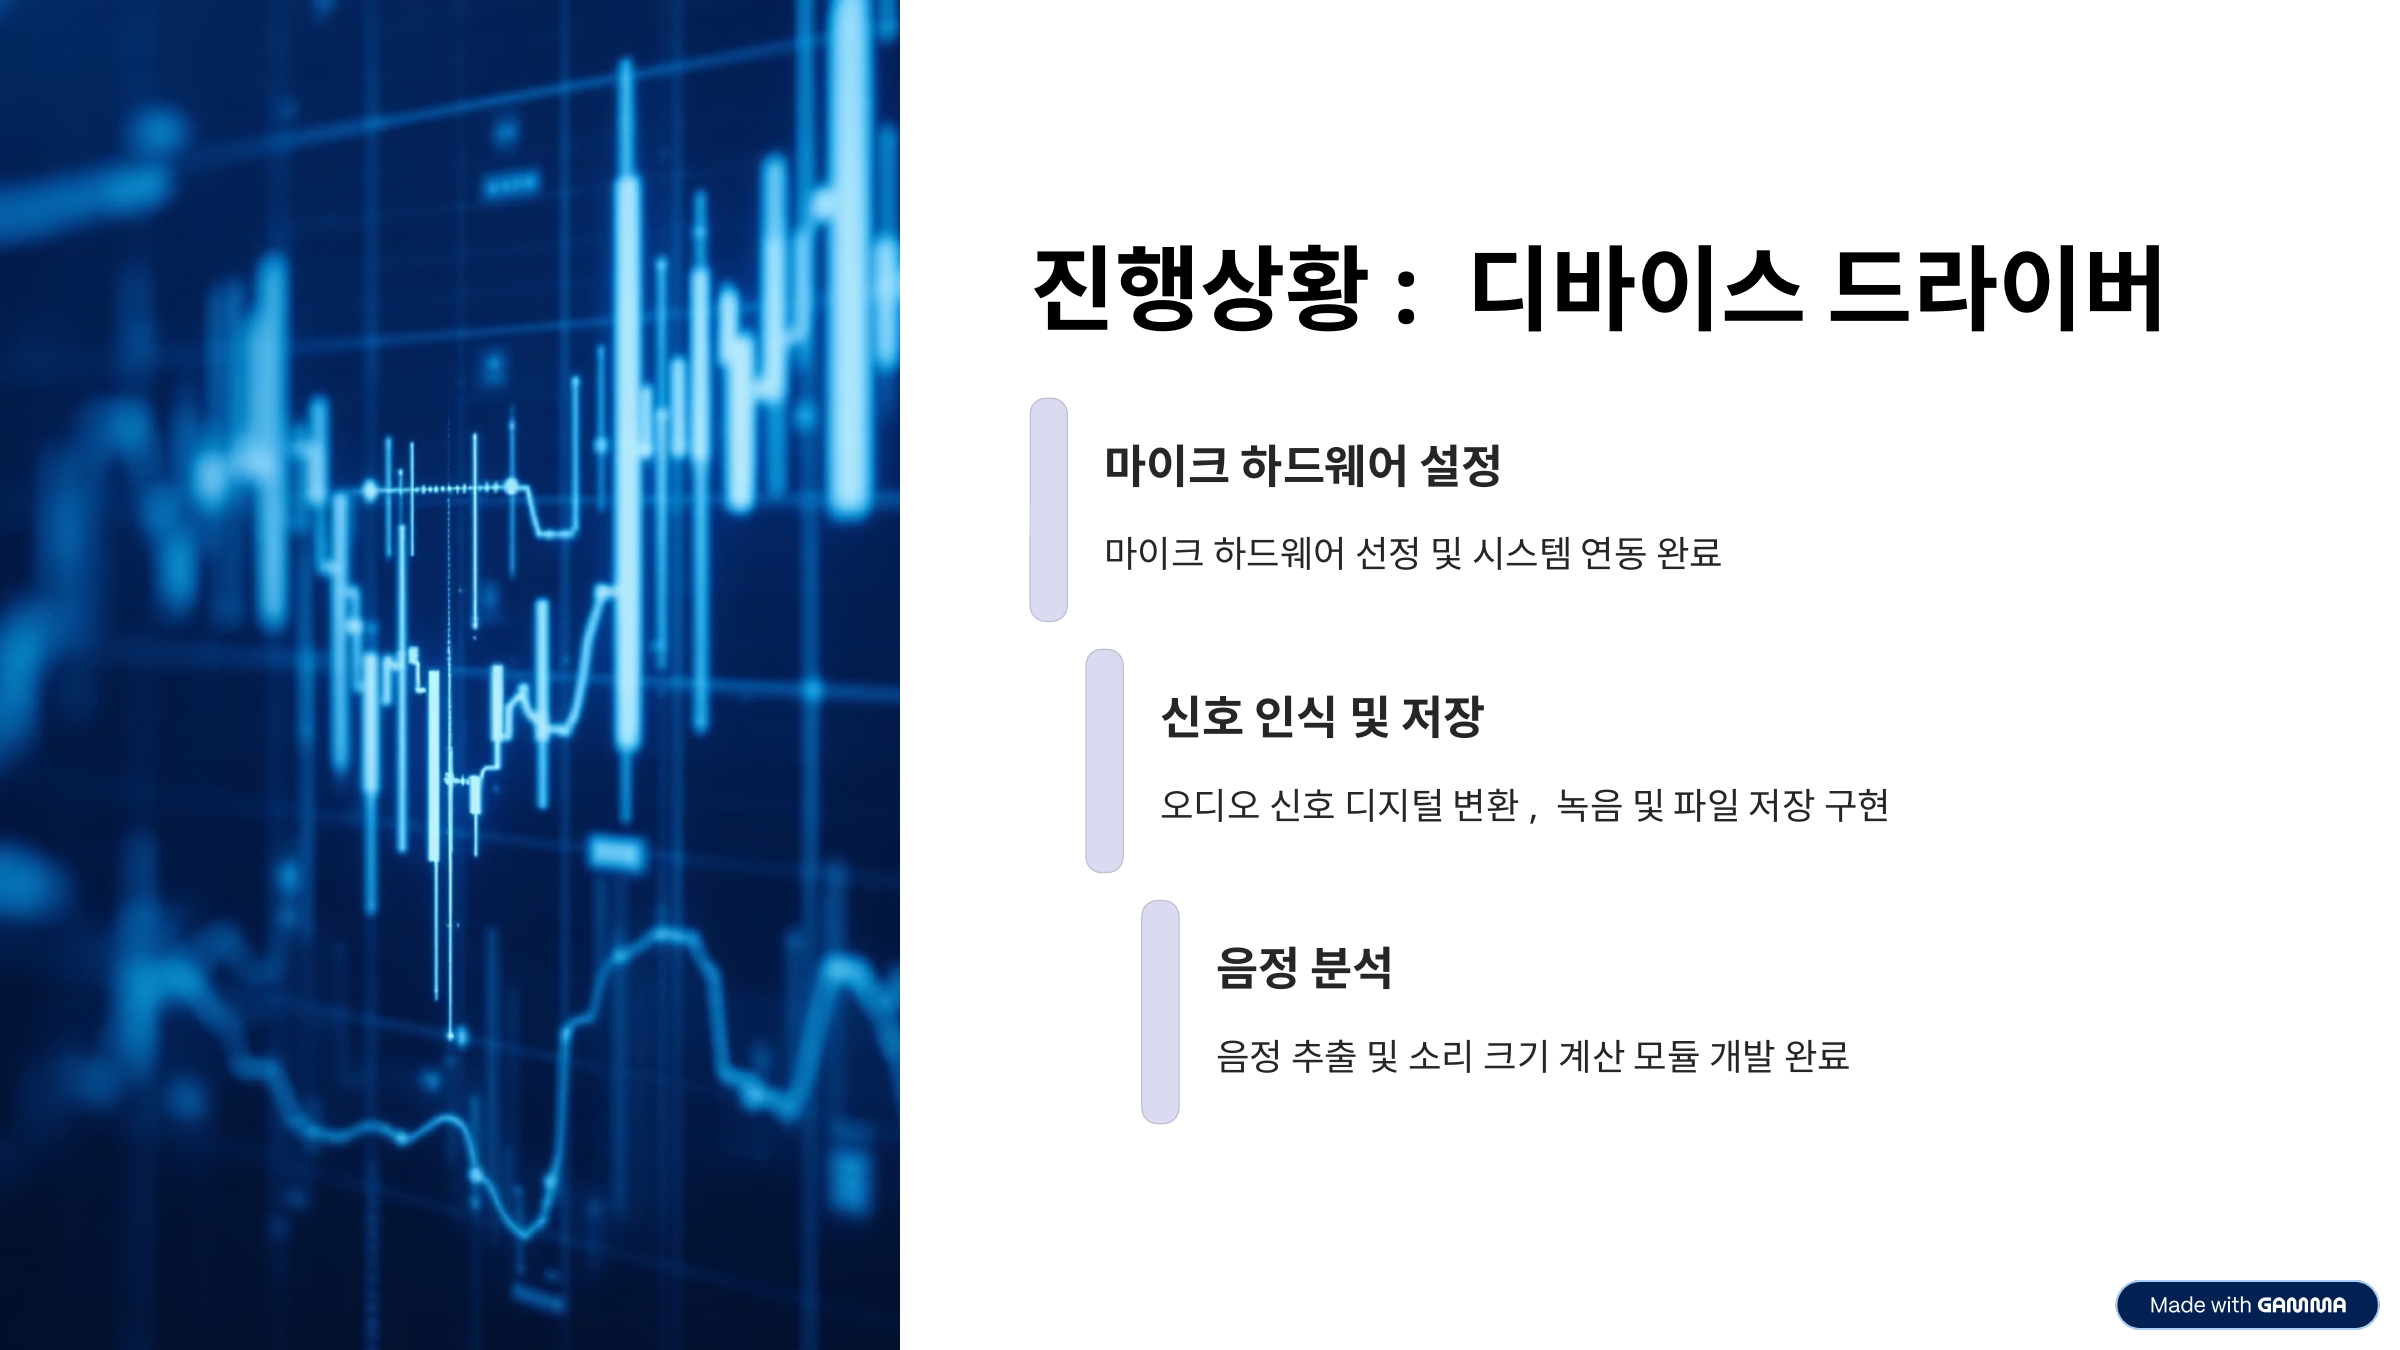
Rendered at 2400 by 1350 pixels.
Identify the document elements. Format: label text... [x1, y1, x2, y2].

text_box 음정 추출 및 소리 크기 계산 모듈 개발 완료 [1216, 1018, 2270, 1078]
text_box [1030, 398, 1068, 622]
text_box 진행상황: 디바이스 드라이버 [1030, 226, 2133, 343]
text_box 신호 인식 및 저장 [1160, 686, 1626, 745]
text_box 마이크 하드웨어 설정 [1104, 435, 1570, 494]
text_box [1085, 649, 1124, 873]
text_box 오디오 신호 디지털 변환, 녹음 및 파일 저장 구현 [1160, 767, 2270, 827]
text_box 마이크 하드웨어 선정 및 시스템 연동 완료 [1104, 515, 2270, 576]
text_box 음정 분석 [1216, 937, 1682, 996]
picture [2106, 1271, 2389, 1339]
picture [0, 0, 900, 1350]
text_box [1141, 900, 1179, 1124]
